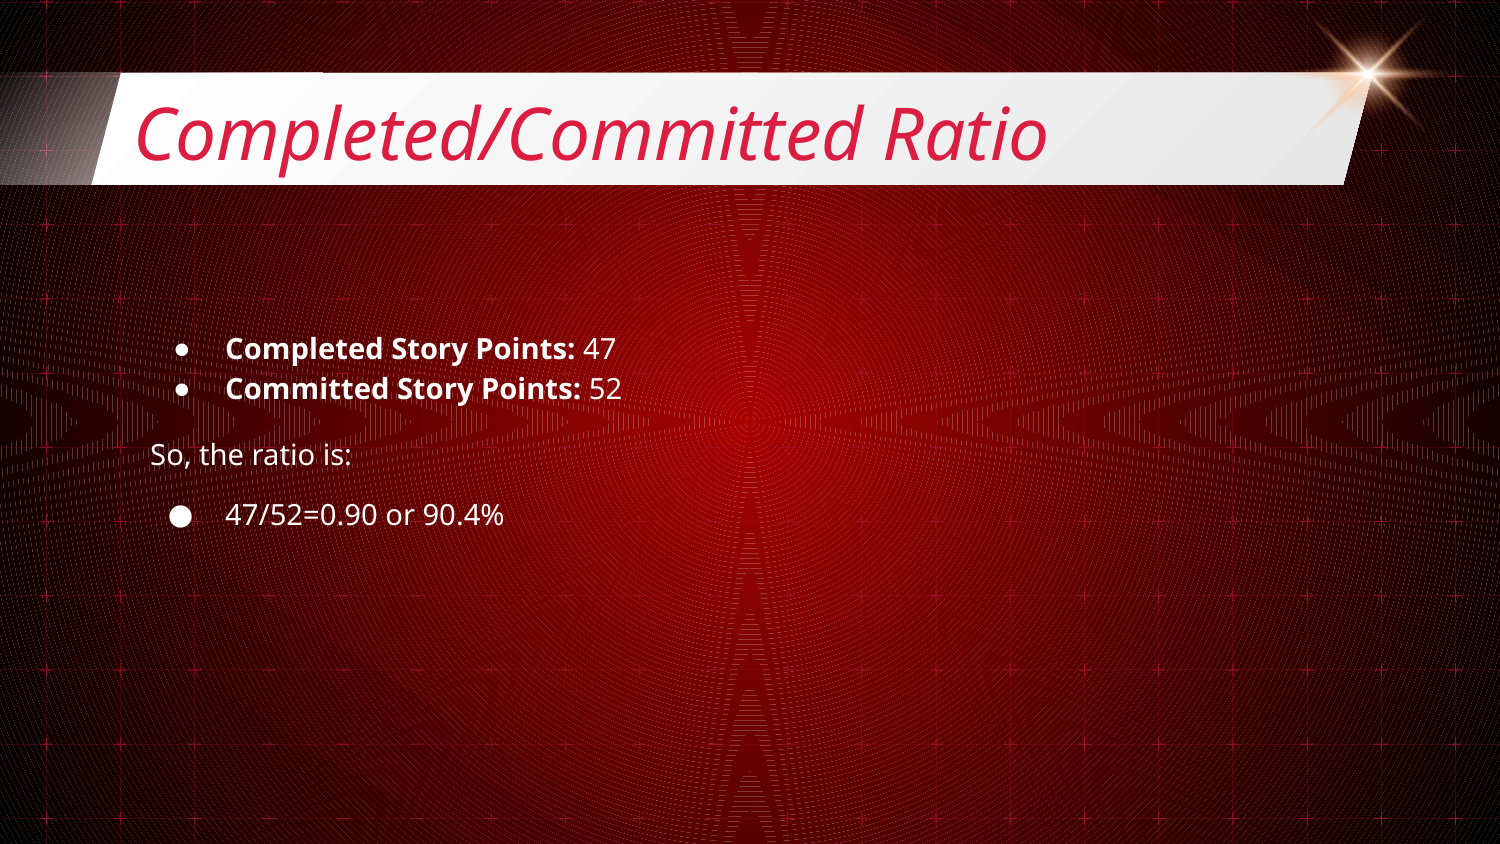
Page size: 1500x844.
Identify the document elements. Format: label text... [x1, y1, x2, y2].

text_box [0, 72, 1373, 185]
picture [0, 0, 1500, 844]
text_box Completed Story Points: 47 Committed Story Points: 52 So, the ratio is: 47/52=0.90 or 90.4% [135, 310, 1275, 546]
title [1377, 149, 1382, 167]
